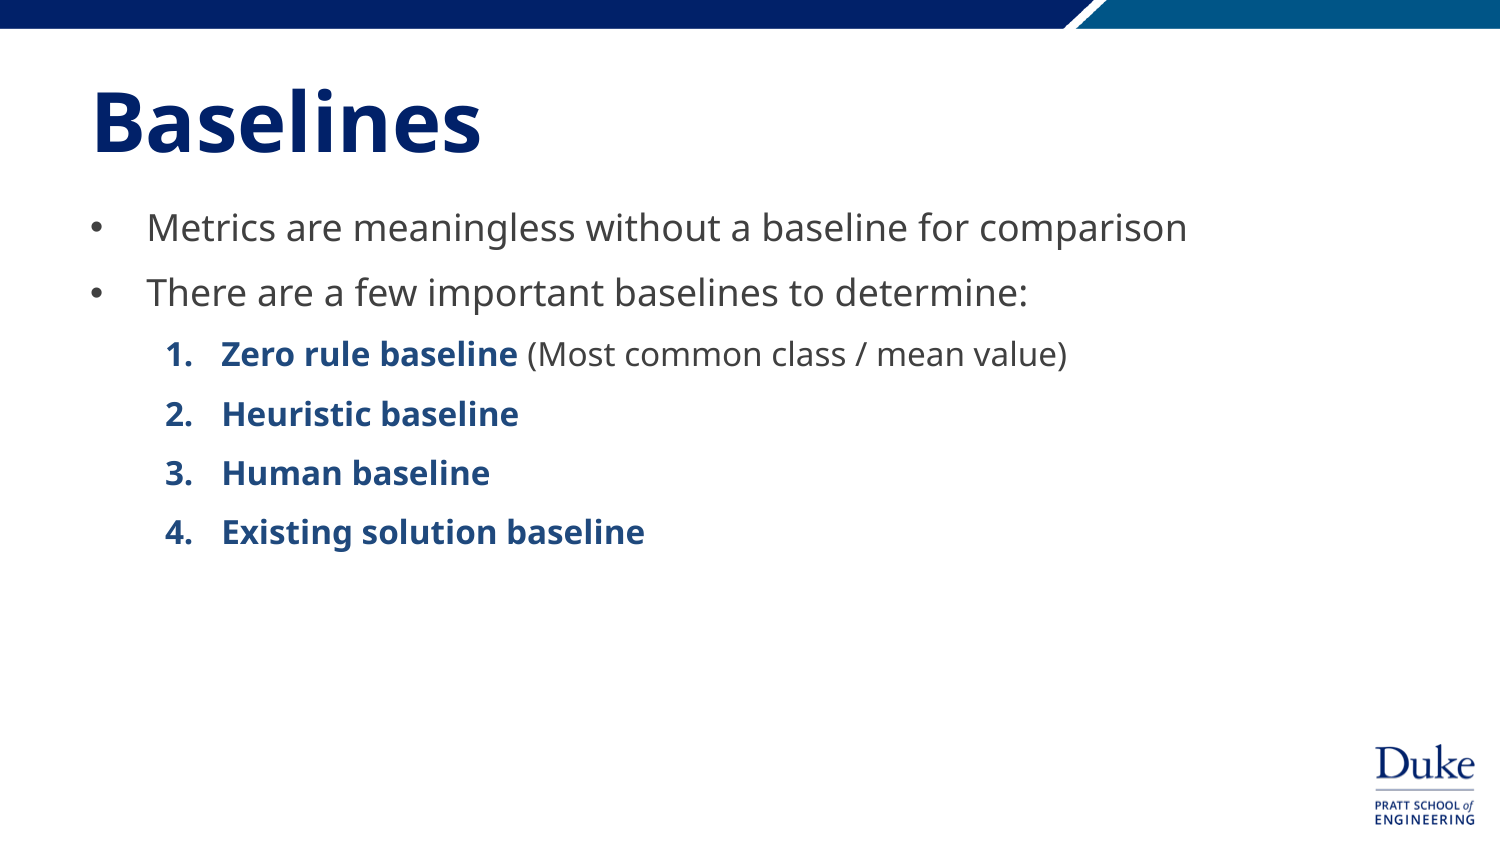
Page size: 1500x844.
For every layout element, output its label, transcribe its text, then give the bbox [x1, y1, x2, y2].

list Metrics are meaningless without a baseline for comparison There are a few important baselines to determine: Zero rule baseline (Most common class / mean value) Heuristic baseline Human baseline Existing solution baseline [75, 196, 1425, 719]
picture [0, 0, 1500, 844]
title Baselines [75, 63, 1425, 175]
